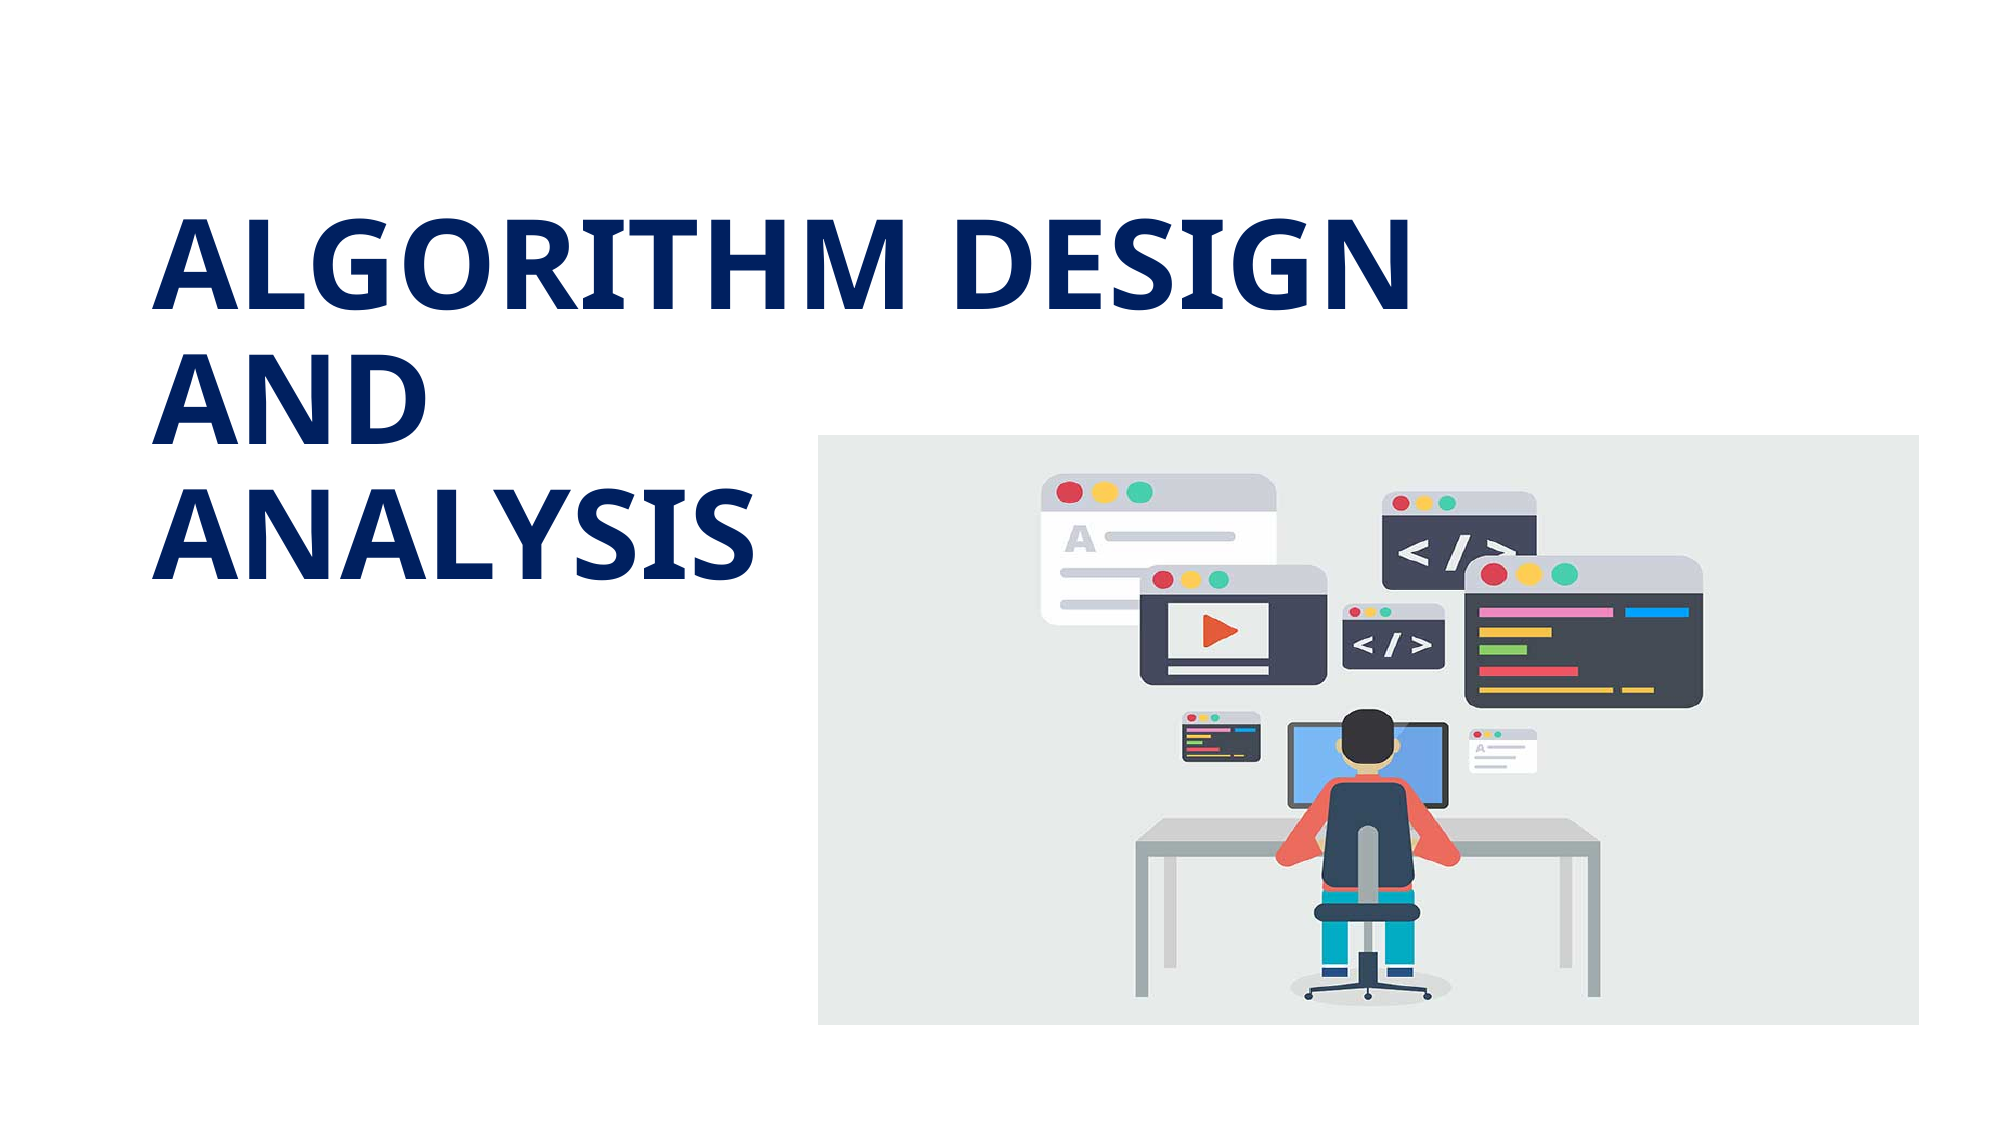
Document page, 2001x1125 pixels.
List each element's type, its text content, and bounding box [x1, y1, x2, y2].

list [818, 435, 1919, 1025]
title ALGORITHM DESIGN AND ANALYSIS [137, 70, 1552, 739]
